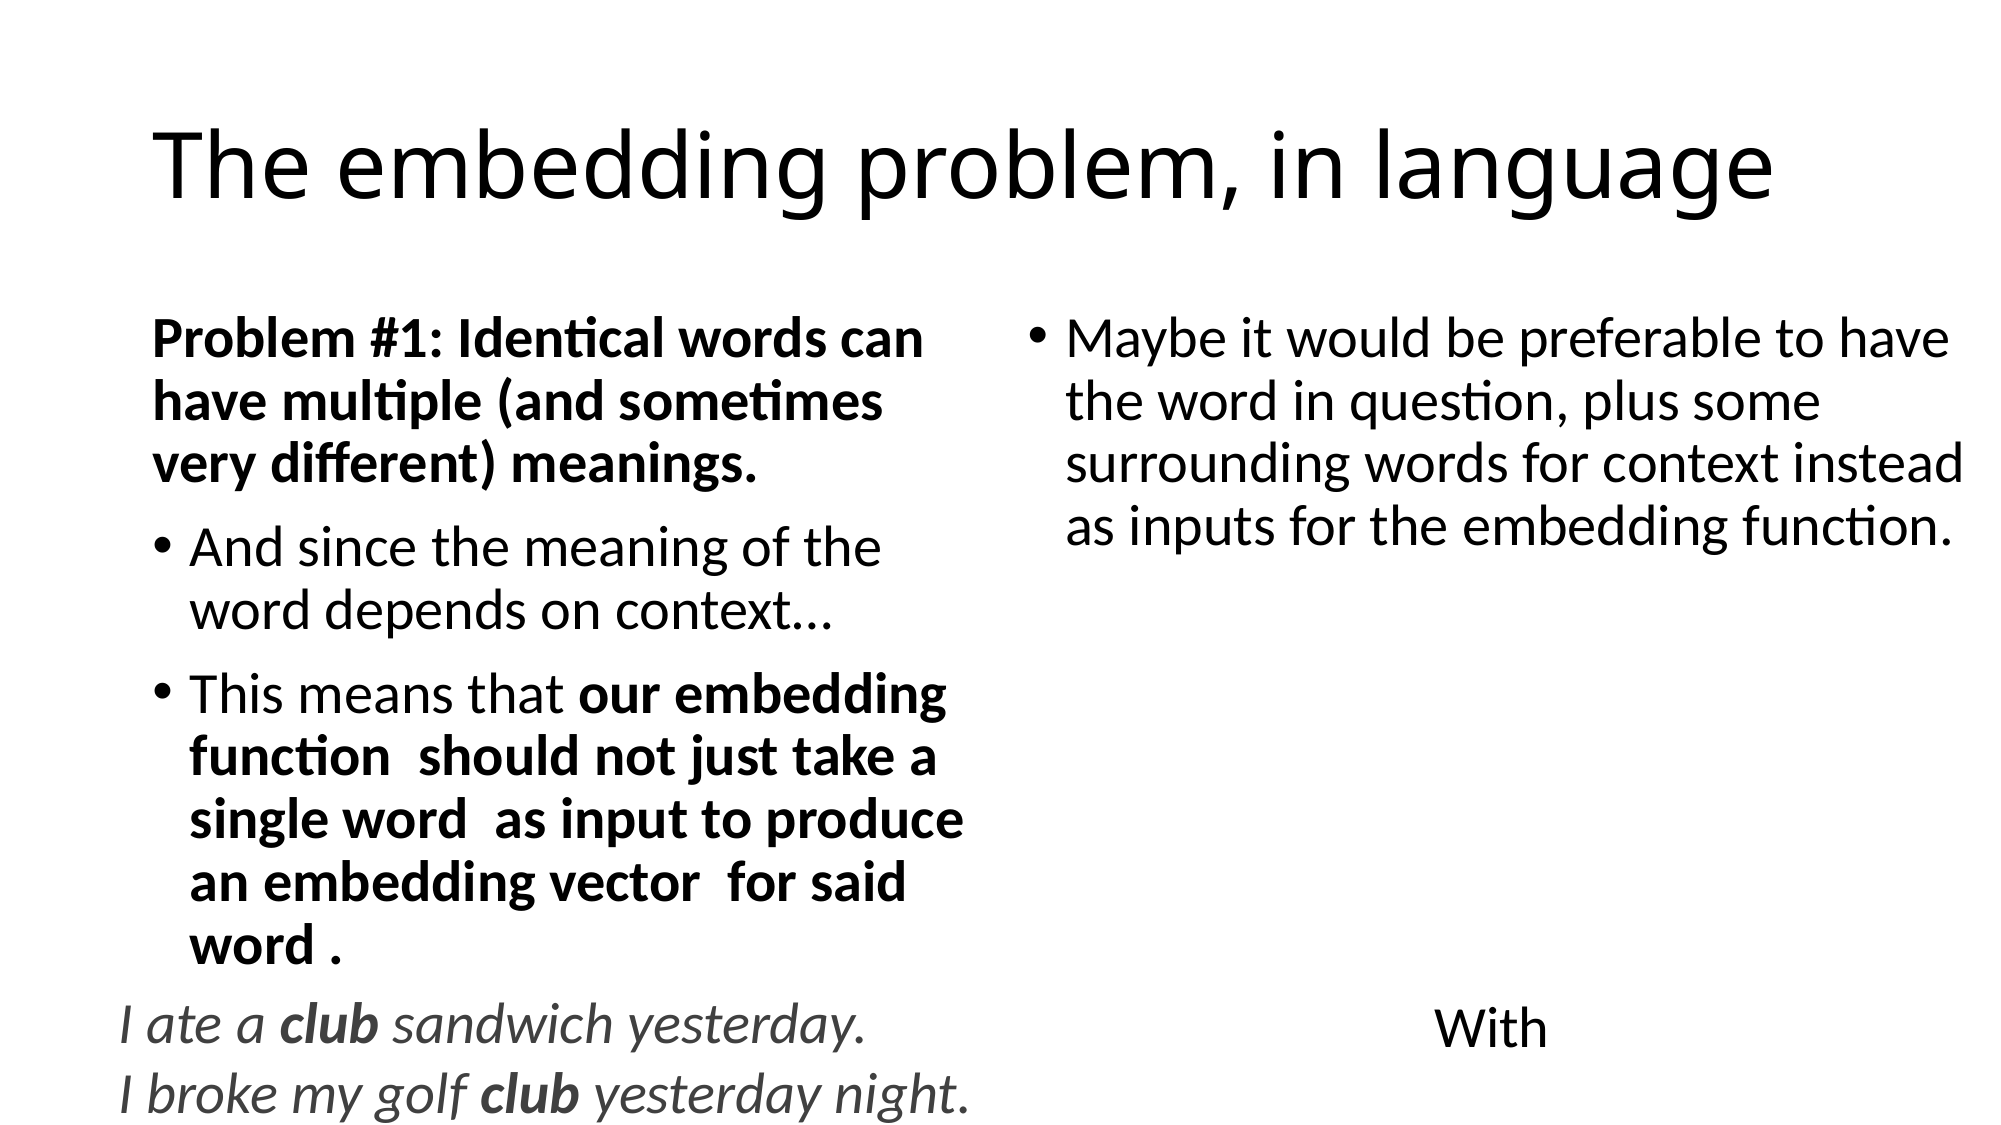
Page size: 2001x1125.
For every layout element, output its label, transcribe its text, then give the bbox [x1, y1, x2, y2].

title The embedding problem, in language [137, 59, 1863, 278]
text_box I ate a club sandwich yesterday. I broke my golf club yesterday night. [103, 977, 1022, 1125]
